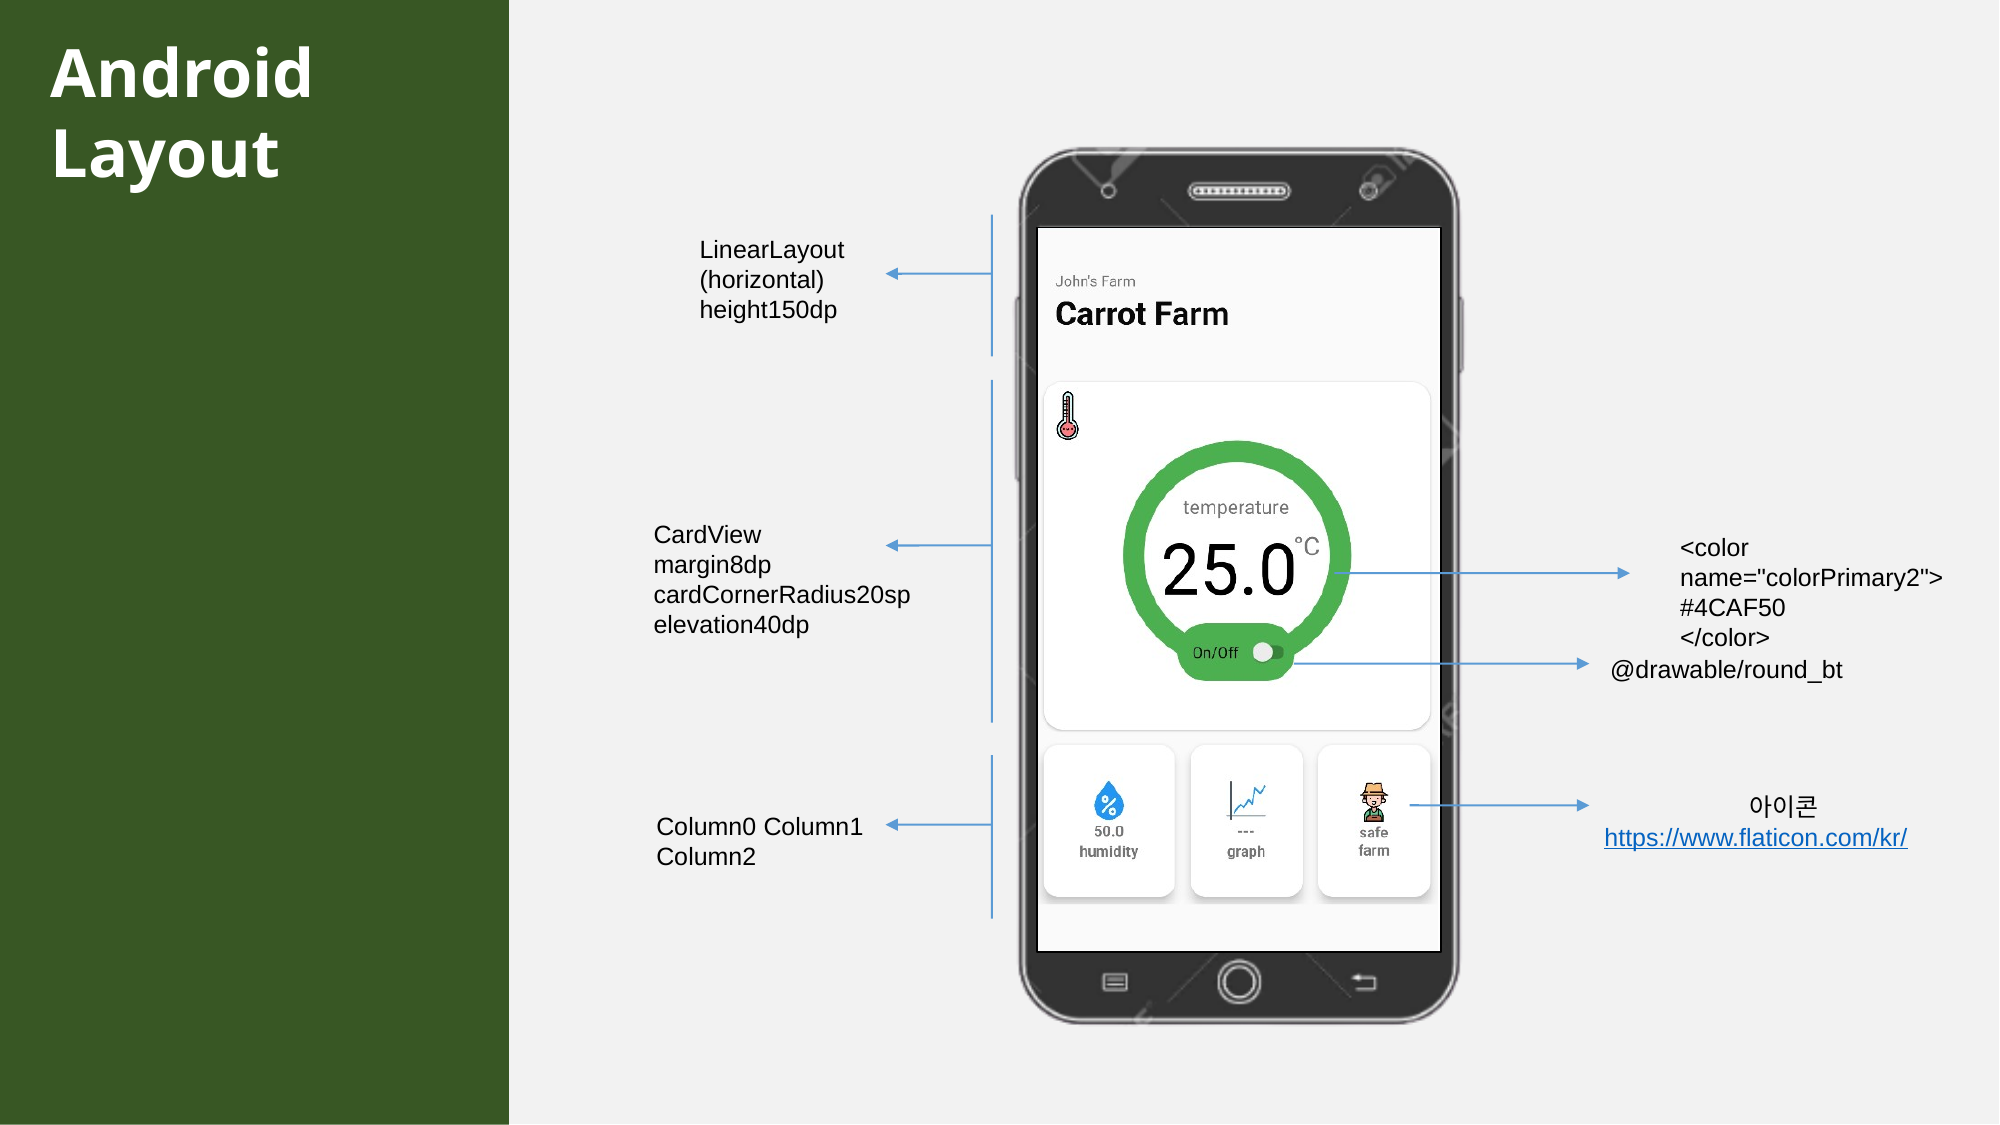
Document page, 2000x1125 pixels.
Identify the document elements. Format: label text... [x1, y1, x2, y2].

text_box [0, 0, 509, 1125]
text_box CardView margin8dp cardCornerRadius20sp elevation40dp [638, 511, 826, 647]
text_box @drawable/round_bt [1661, 646, 1985, 692]
text_box <color name="colorPrimary2"> #4CAF50 </color> [1665, 523, 2000, 659]
text_box Column0 Column1 Column2 [641, 803, 826, 908]
text_box LinearLayout (horizontal) height150dp [684, 226, 826, 332]
picture [833, 113, 1655, 1071]
text_box 아이콘 https://www.flaticon.com/kr/ [1661, 783, 1980, 859]
text_box Android Layout [35, 22, 473, 198]
